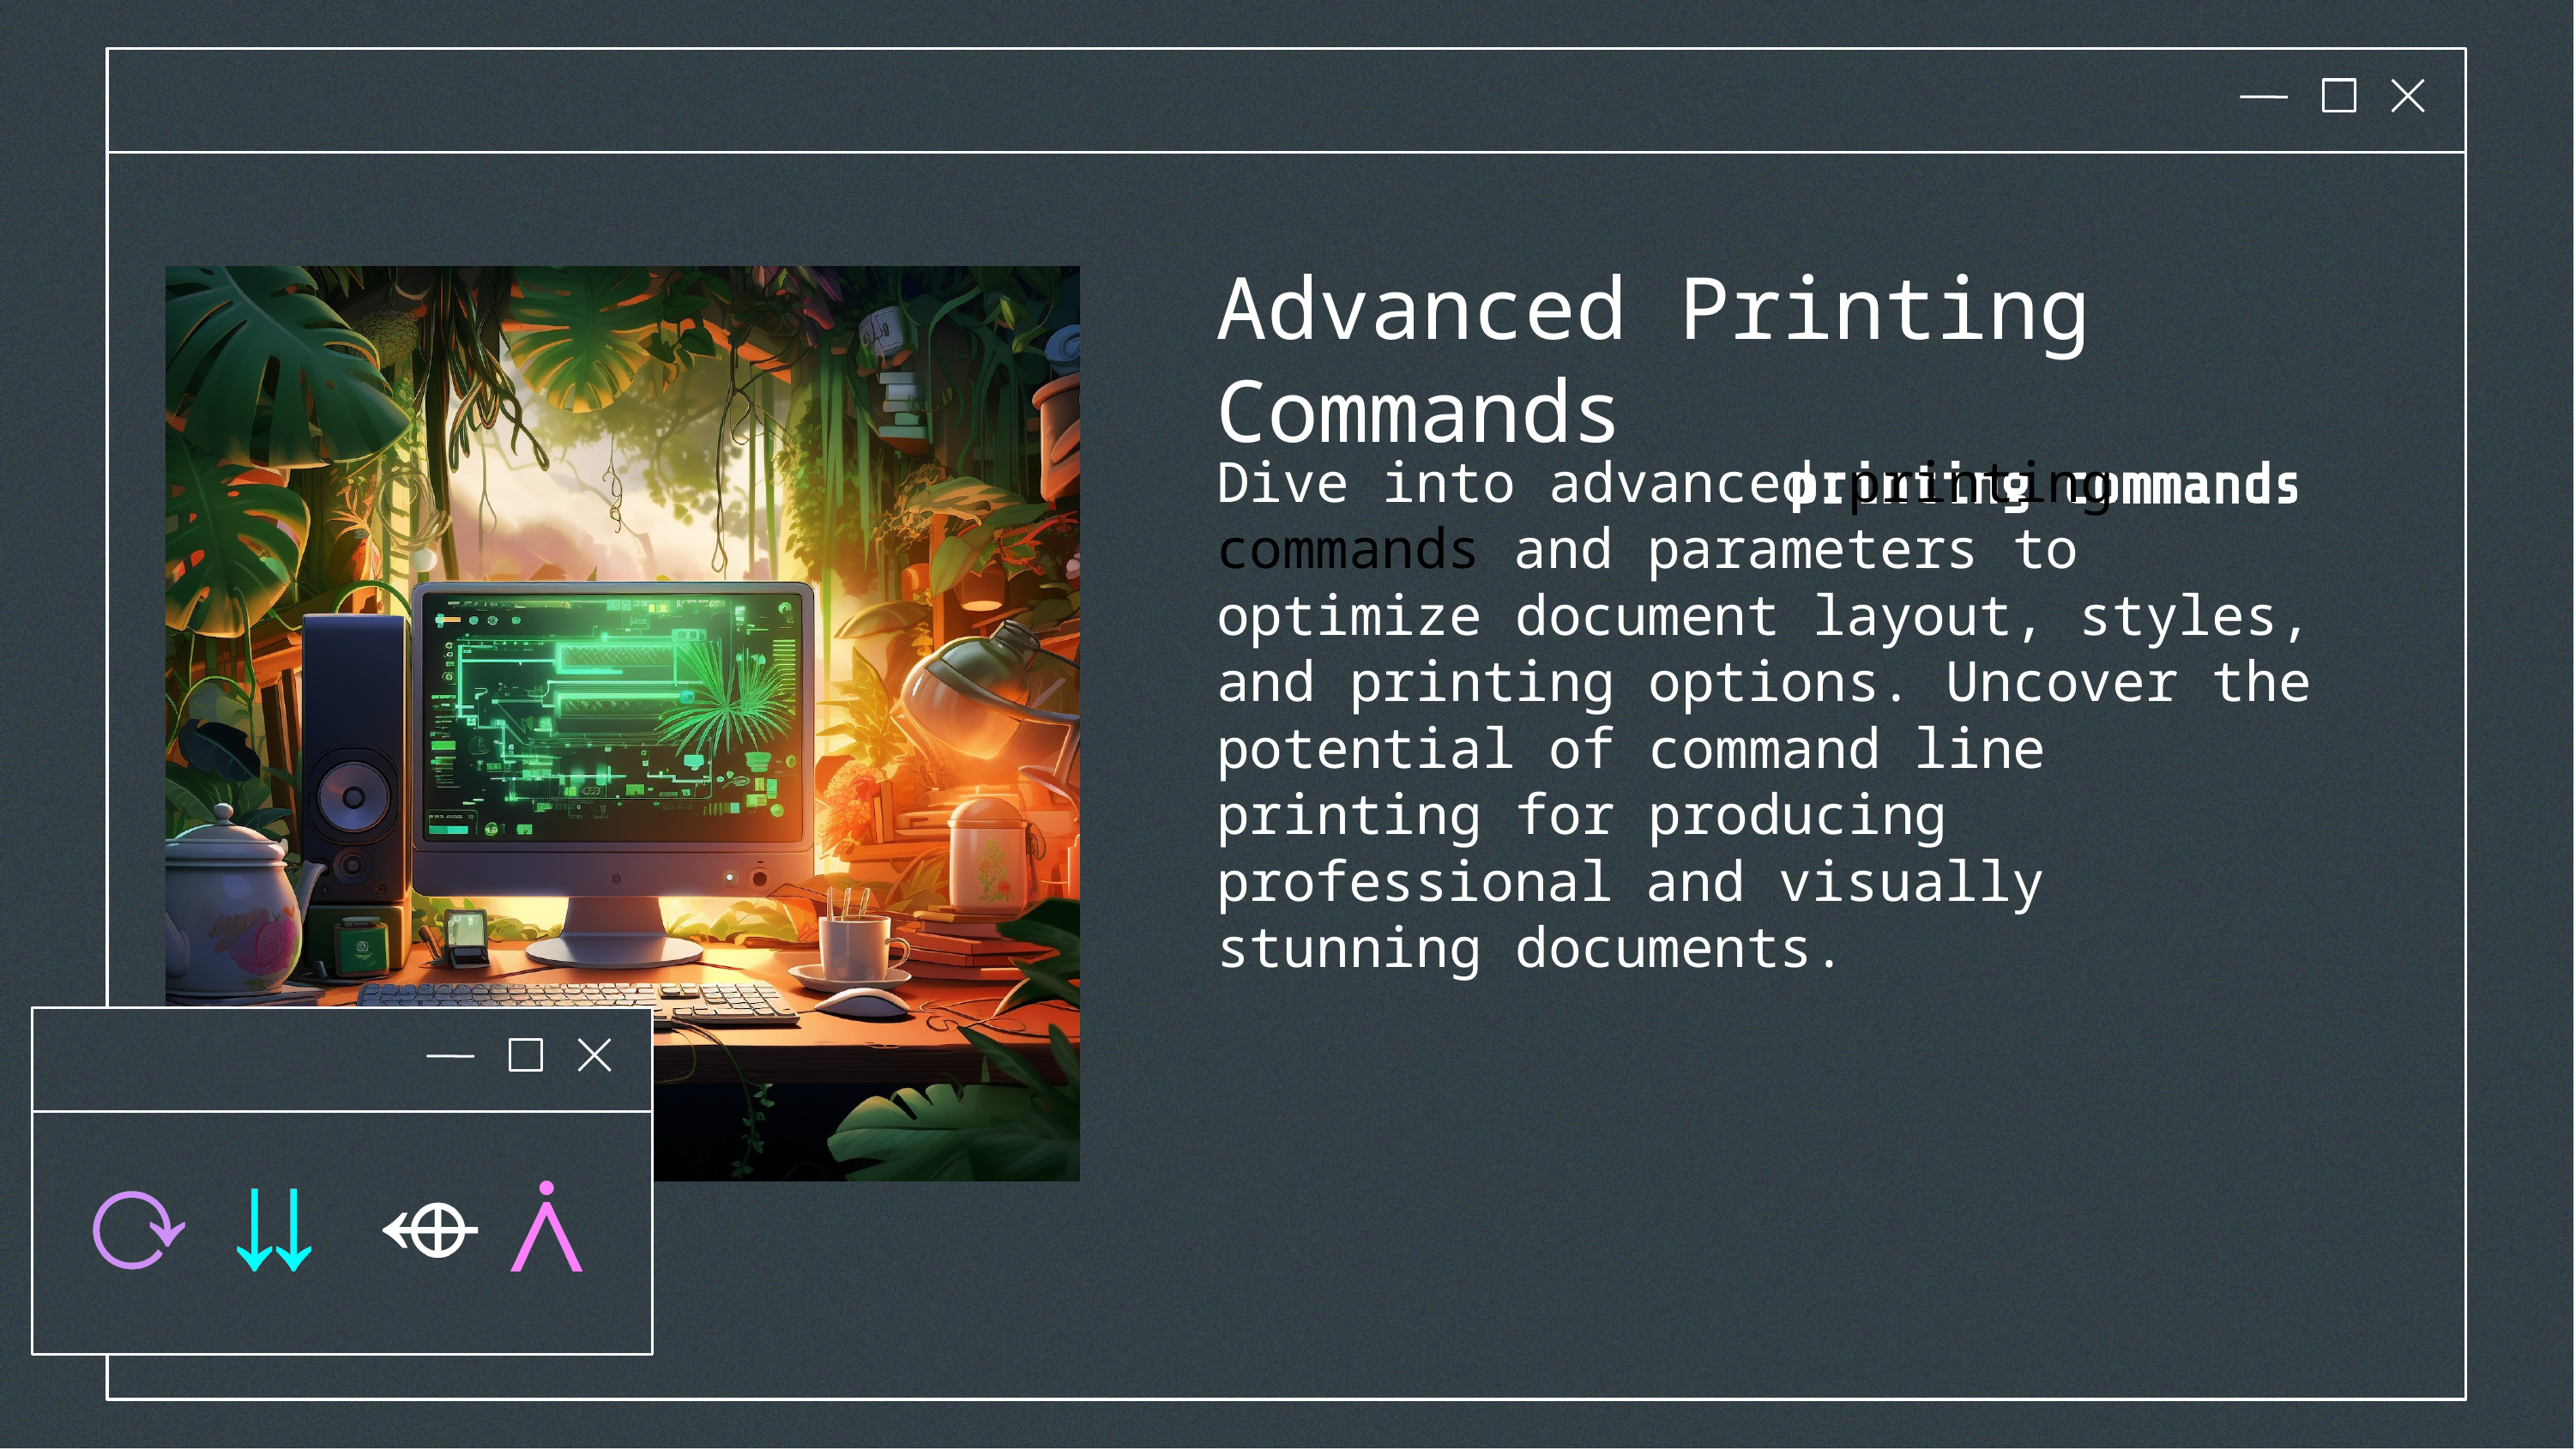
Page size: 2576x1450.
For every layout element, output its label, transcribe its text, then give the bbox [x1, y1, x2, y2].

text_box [30, 266, 1081, 1356]
picture [0, 0, 2573, 1448]
list Dive into advanced printing commands and parameters to optimize document layout, styles, and printing options. Uncover the potential of command line printing for producing professional and visually stunning documents. [1083, 358, 2336, 1275]
title Advanced Printing Commands [1214, 251, 2422, 496]
